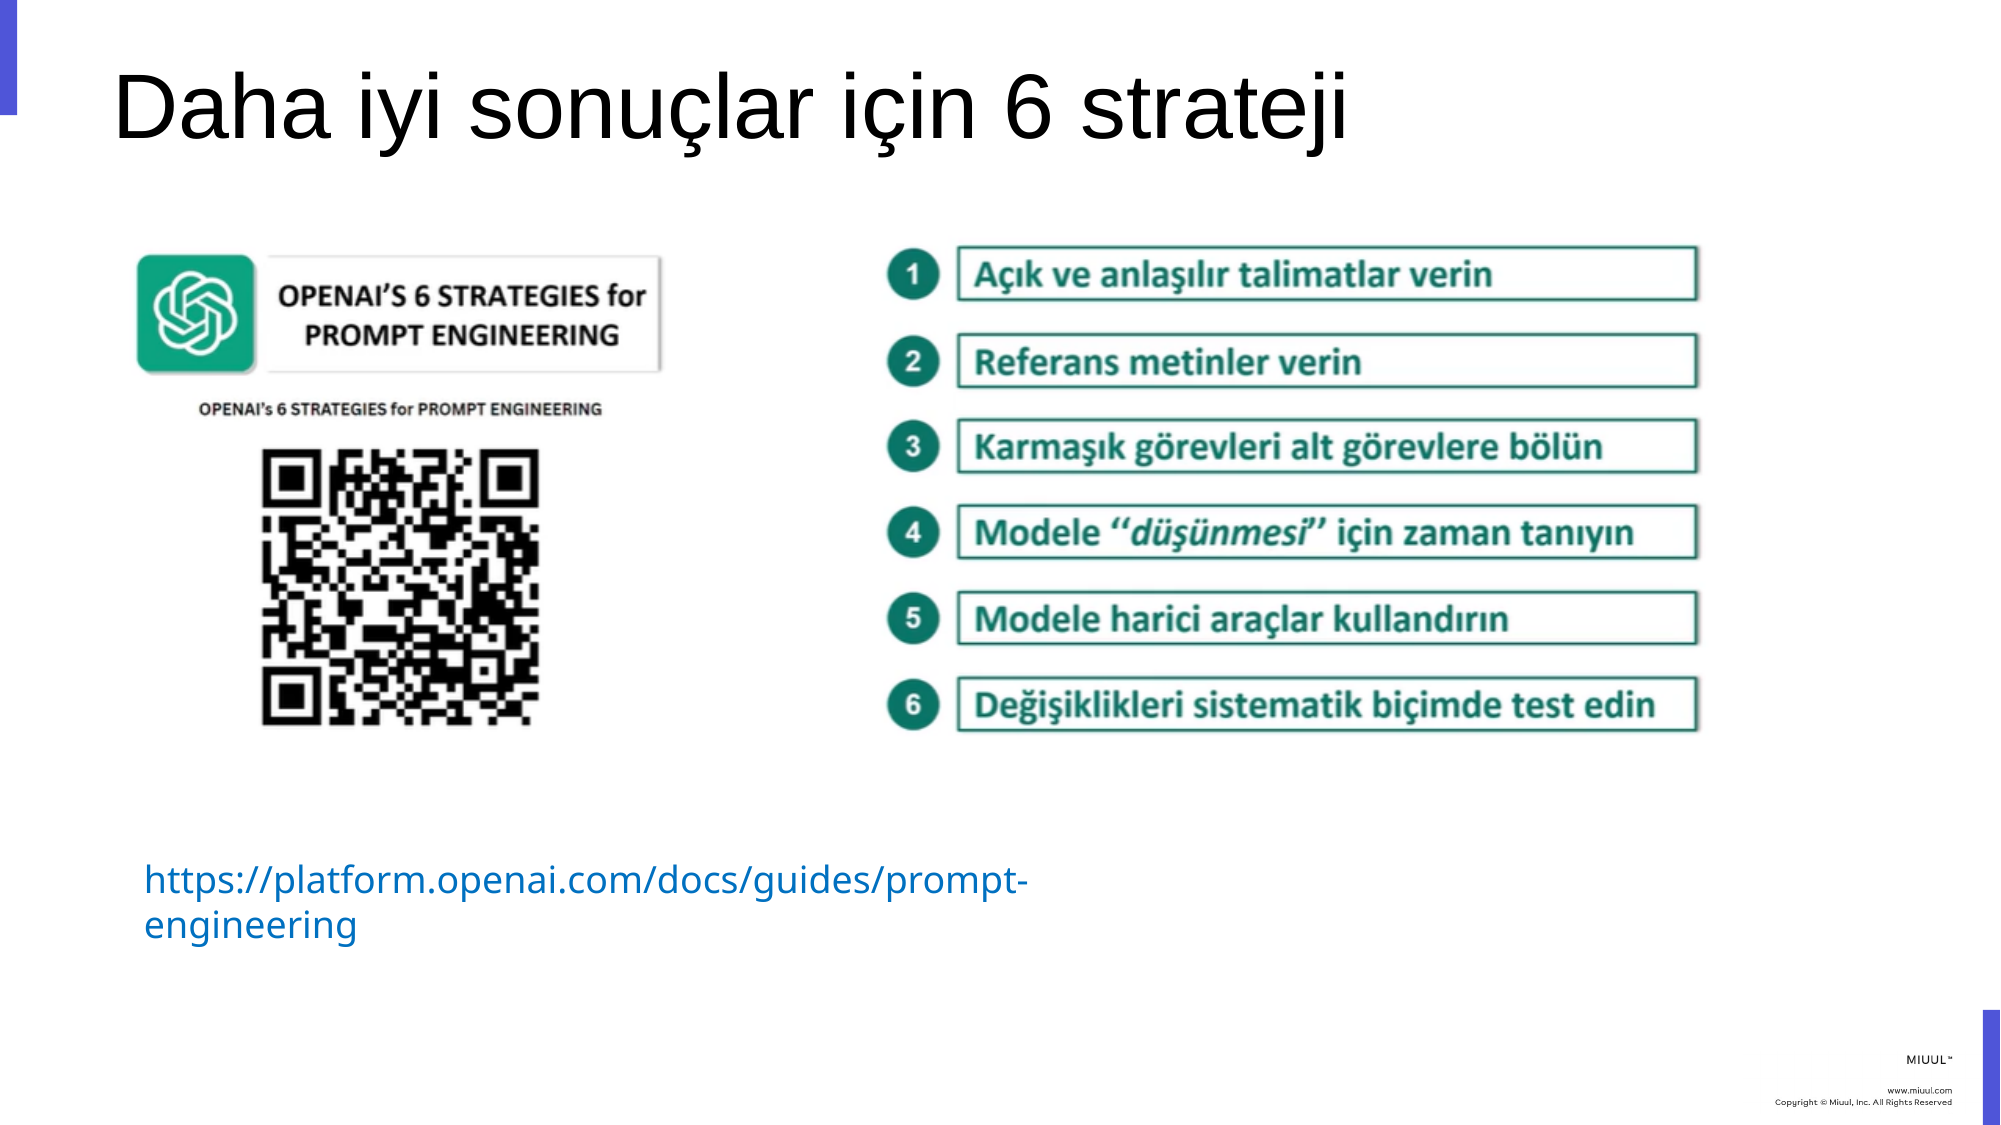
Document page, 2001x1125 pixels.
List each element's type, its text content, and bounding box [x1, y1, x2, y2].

picture [128, 245, 666, 736]
title Daha iyi sonuçlar için 6 strateji [97, 0, 1934, 218]
text_box [1982, 1009, 2000, 1125]
picture [865, 219, 1709, 763]
picture [1742, 1050, 1984, 1115]
text_box https://platform.openai.com/docs/guides/prompt-engineering [129, 848, 1130, 954]
text_box [0, 0, 18, 116]
